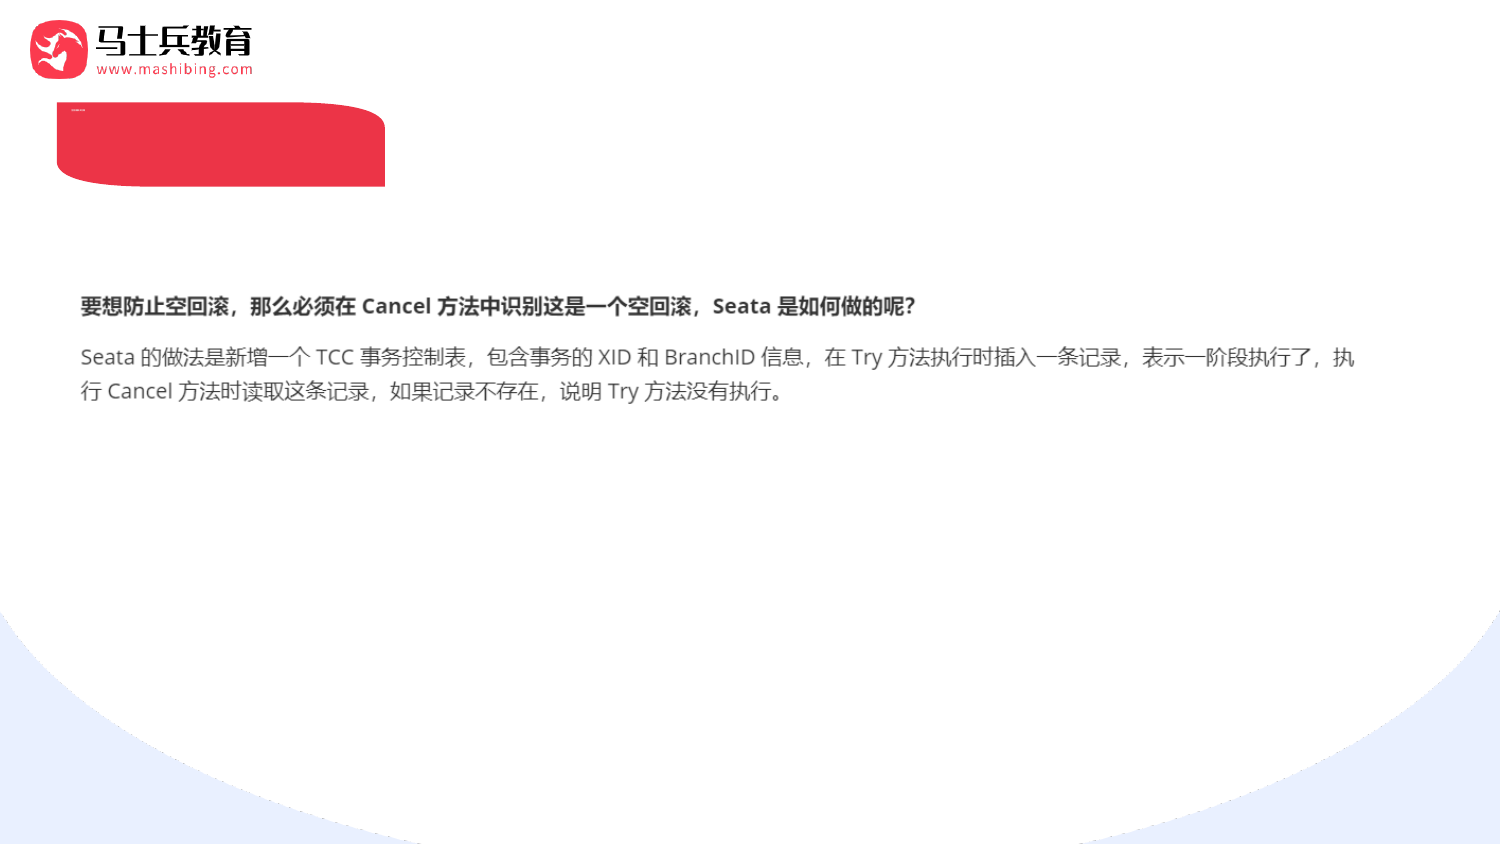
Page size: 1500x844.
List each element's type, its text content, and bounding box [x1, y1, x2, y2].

picture [30, 20, 252, 79]
picture [0, 610, 1500, 844]
text_box 空回滚解决方案 [56, 102, 385, 187]
picture [56, 271, 1374, 424]
